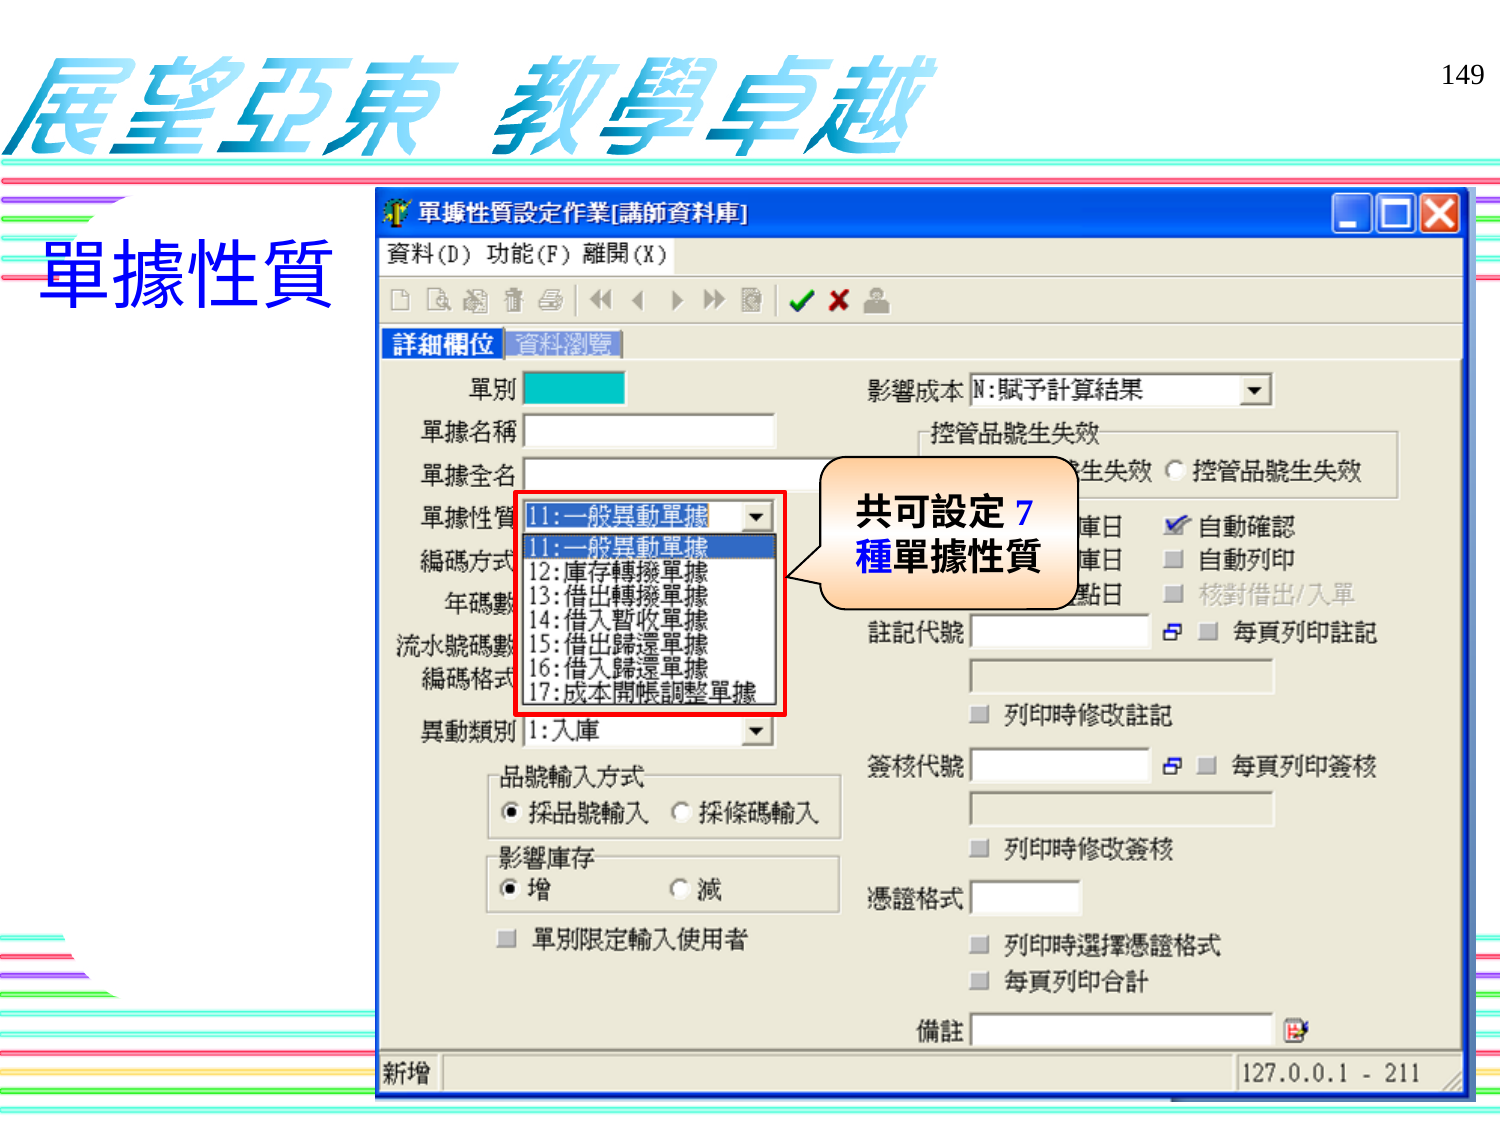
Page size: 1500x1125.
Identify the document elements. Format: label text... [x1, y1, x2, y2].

title 單據性質 [17, 208, 355, 338]
picture [0, 0, 1500, 1125]
slide_number 149 [1149, 42, 1500, 103]
